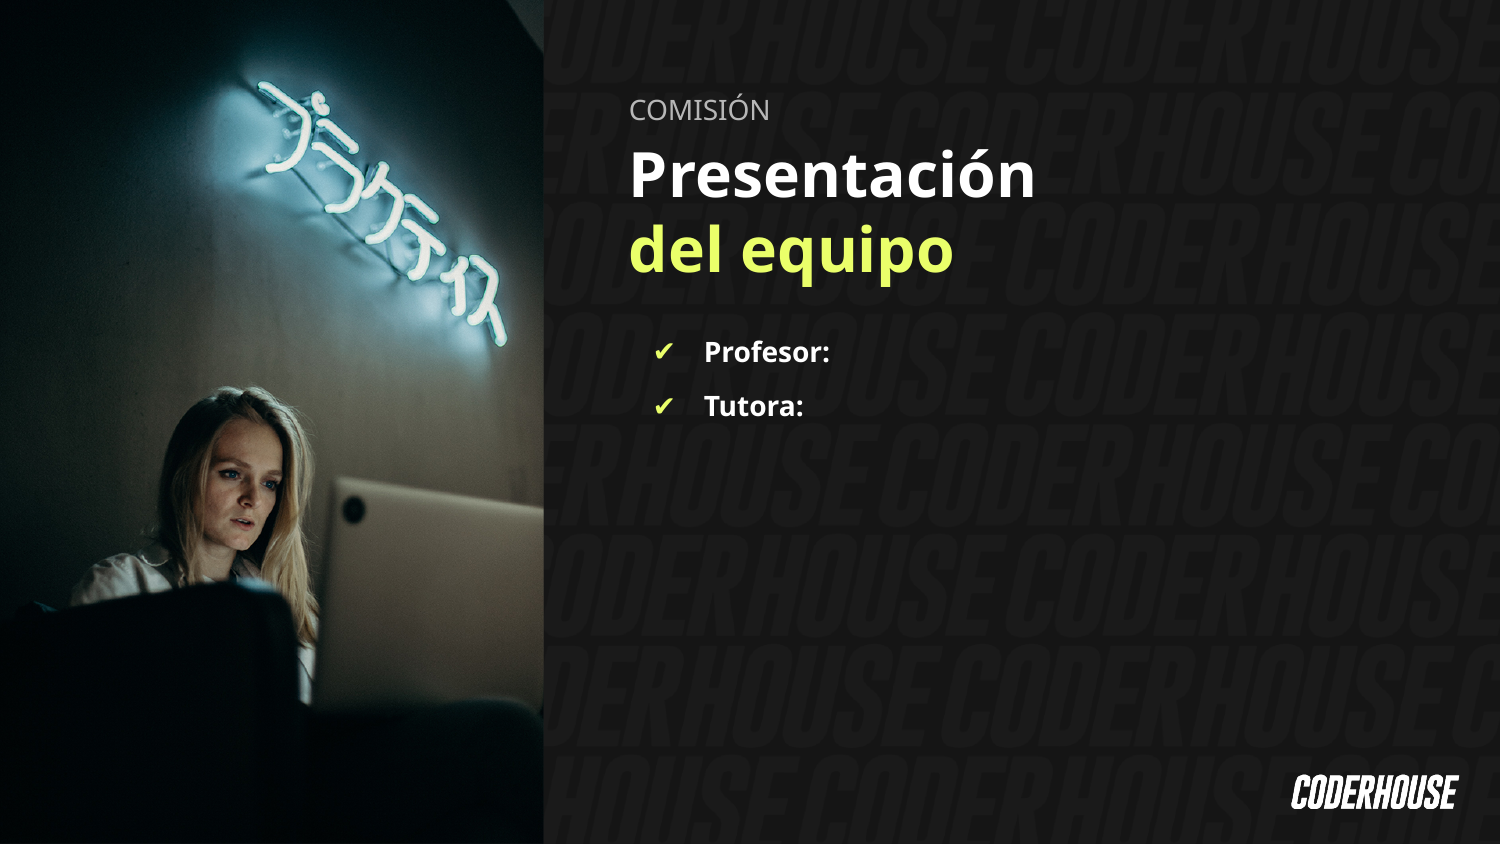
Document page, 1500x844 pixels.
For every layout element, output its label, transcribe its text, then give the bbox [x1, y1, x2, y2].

text_box Profesor: Tutora: [613, 318, 1422, 438]
text_box Presentación del equipo [613, 141, 1422, 225]
picture [0, 0, 1500, 844]
text_box COMISIÓN [613, 76, 1422, 141]
